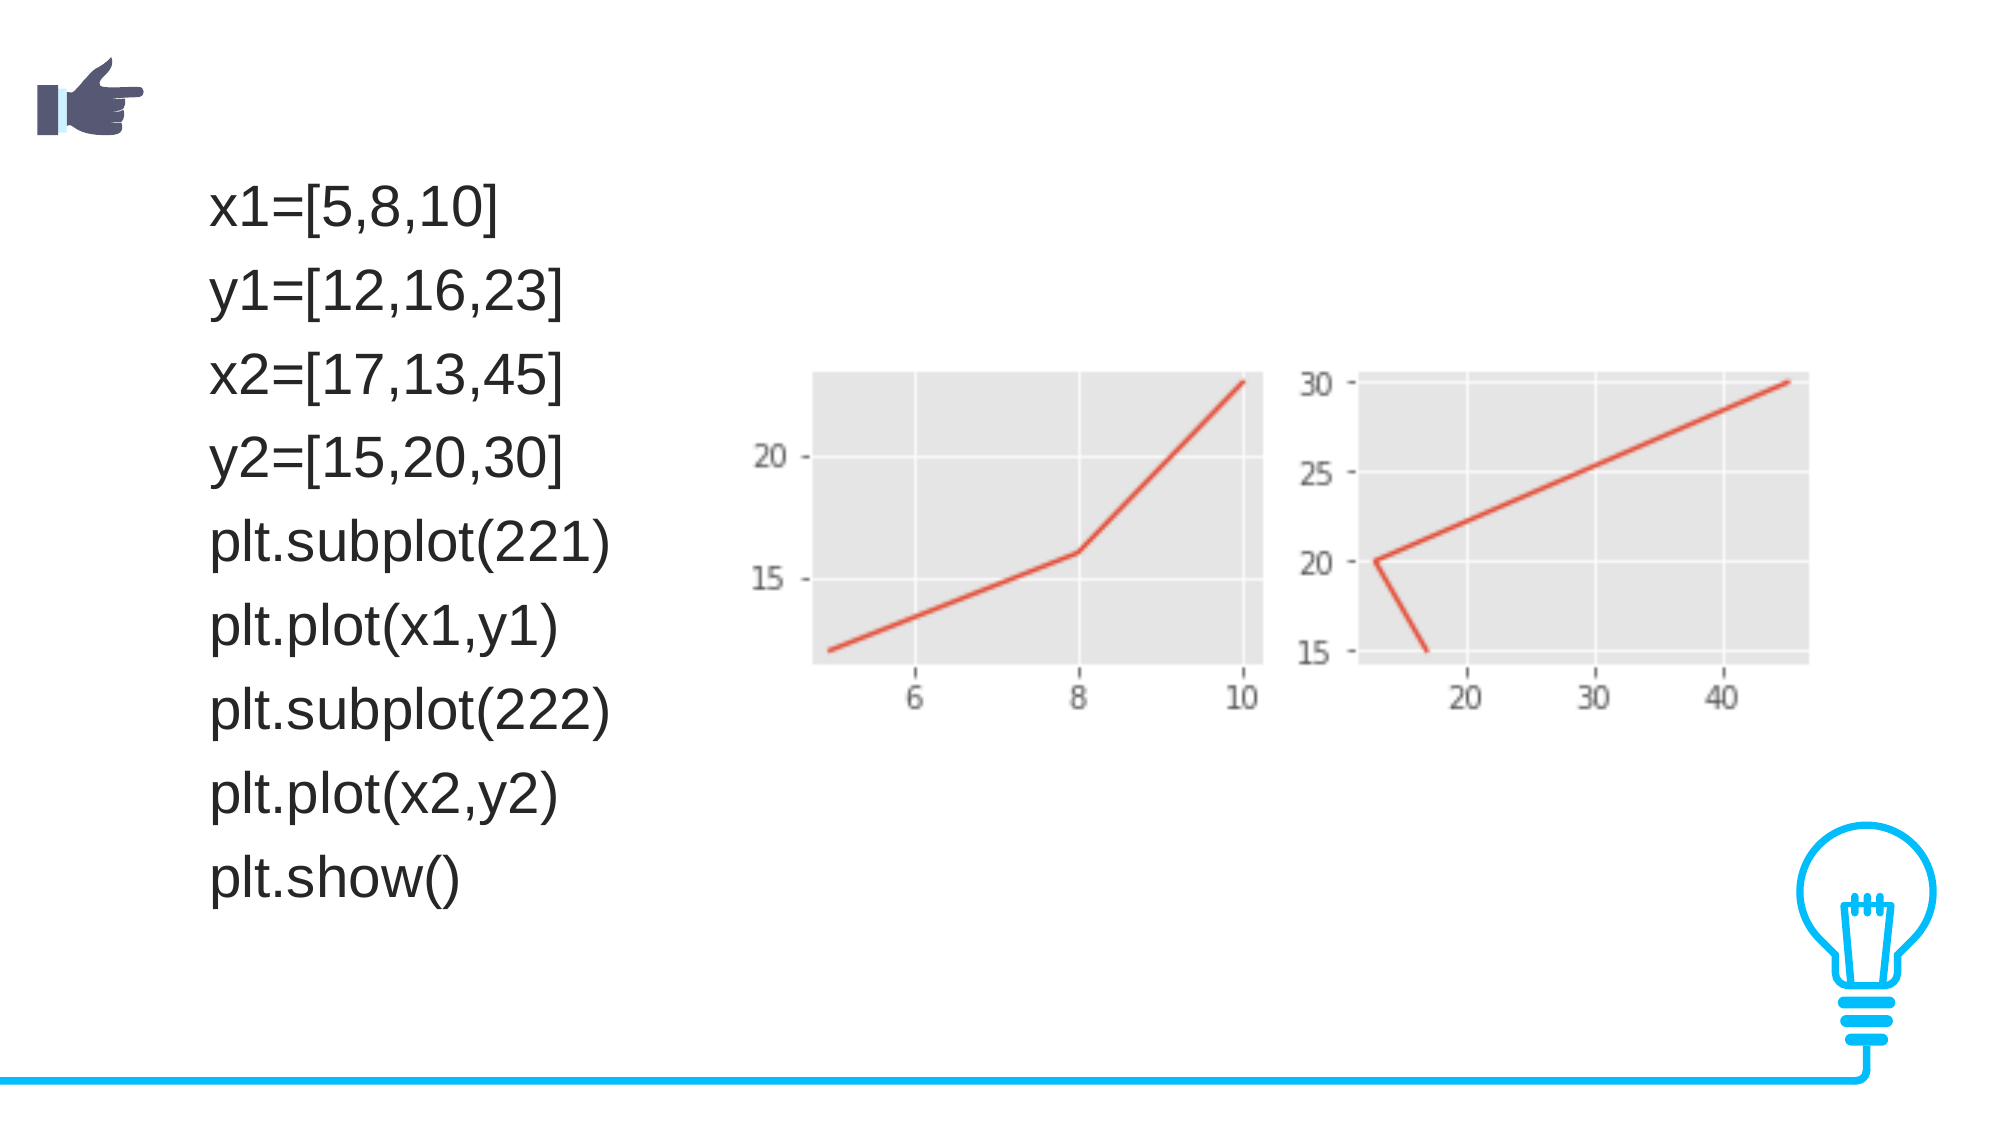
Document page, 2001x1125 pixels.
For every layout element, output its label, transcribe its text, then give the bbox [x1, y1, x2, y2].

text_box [37, 56, 144, 136]
picture [730, 349, 1828, 737]
list x1=[5,8,10] y1=[12,16,23] x2=[17,13,45] y2=[15,20,30] plt.subplot(221) plt.plot(x1,y1) plt.subplot(222) plt.plot(x2,y2) plt.show() [194, 57, 1959, 1029]
